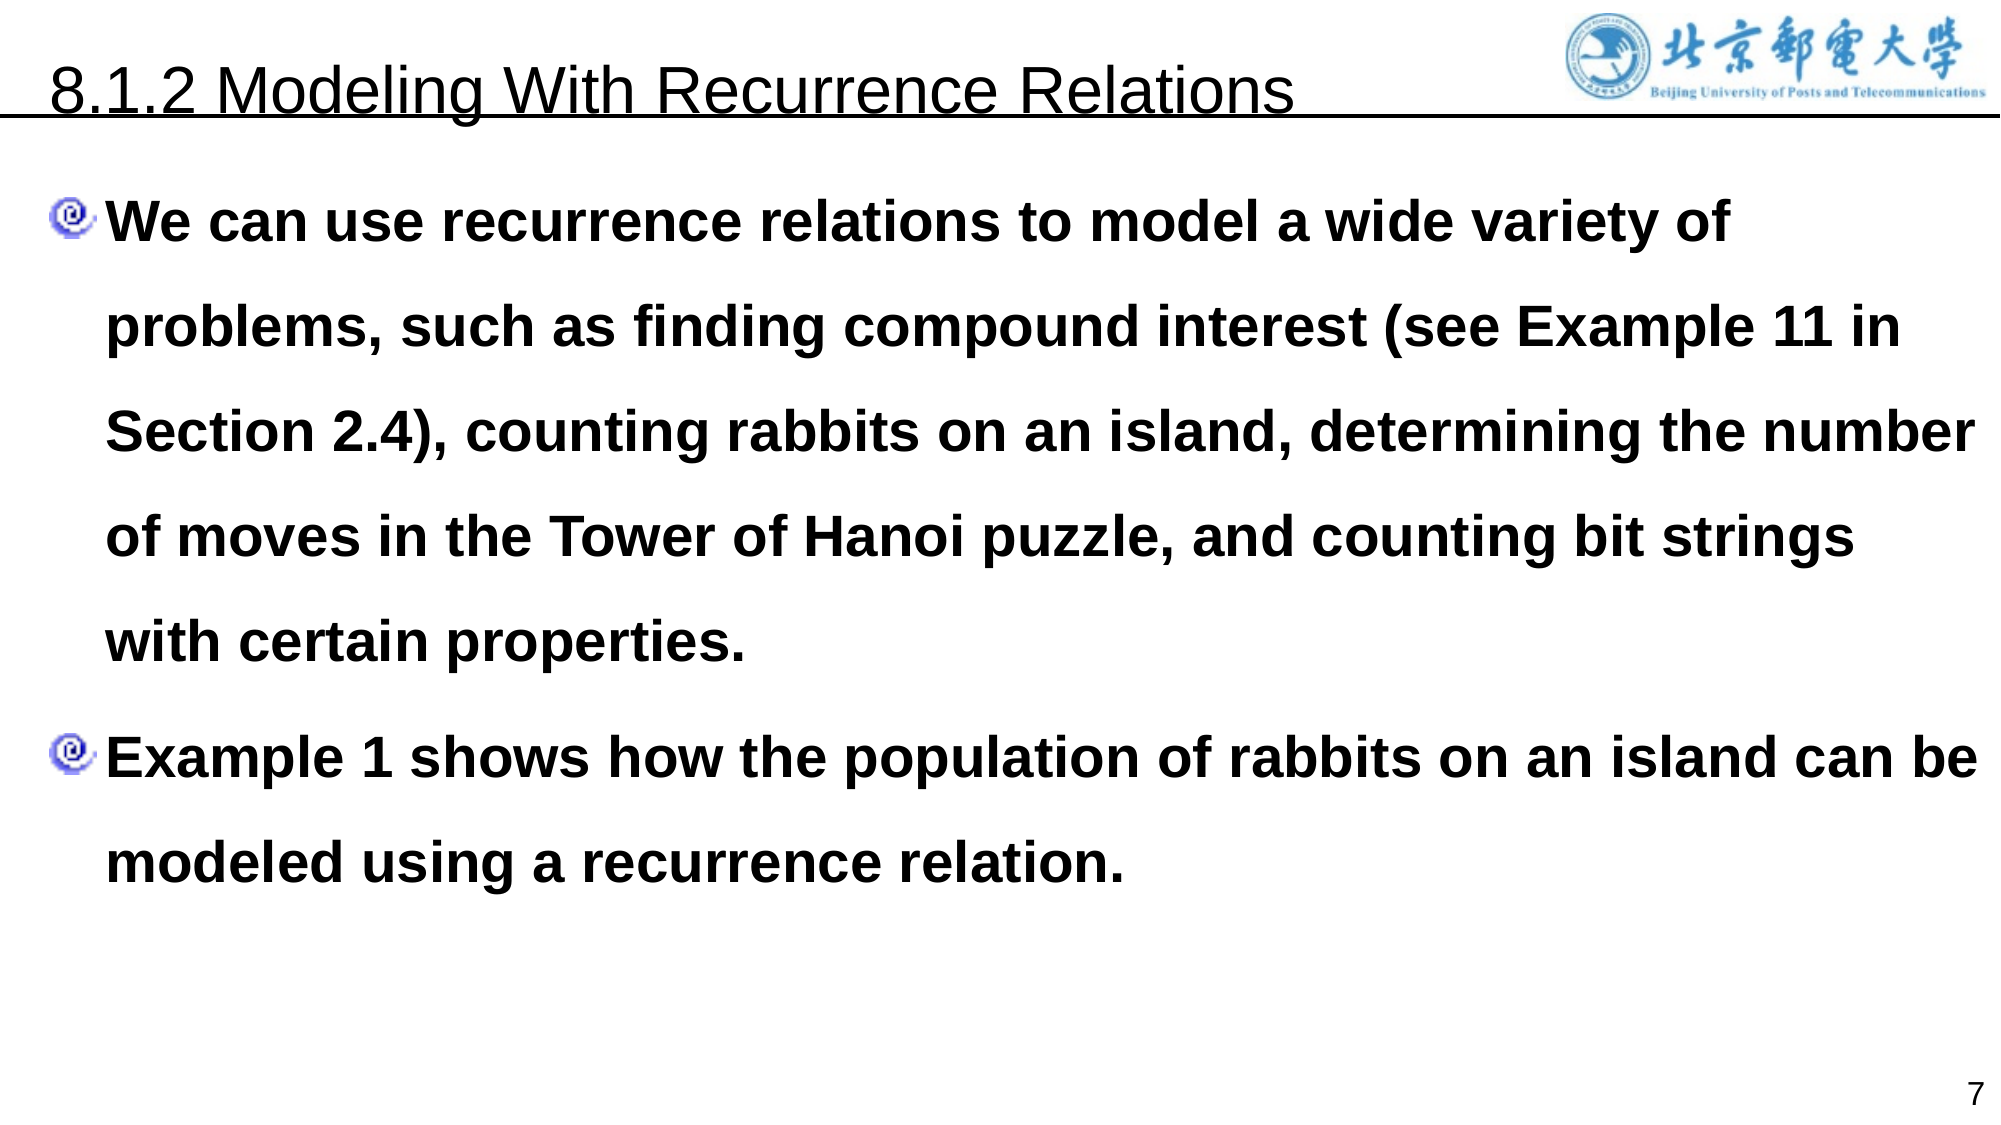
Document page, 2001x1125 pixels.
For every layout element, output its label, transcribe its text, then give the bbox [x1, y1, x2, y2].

picture [1849, 13, 1988, 101]
text_box 8.1.2 Modeling With Recurrence Relations [34, 0, 1849, 135]
text_box We can use recurrence relations to model a wide variety of problems, such as finding compound interest (see Example 11 in Section 2.4), counting rabbits on an island, determining the number of moves in the Tower of Hanoi puzzle, and counting bit strings with certain properties. Example 1 shows how the population of rabbits on an island can be modeled using a recurrence relation. [34, 140, 2000, 1007]
picture [49, 197, 97, 239]
picture [49, 733, 97, 775]
